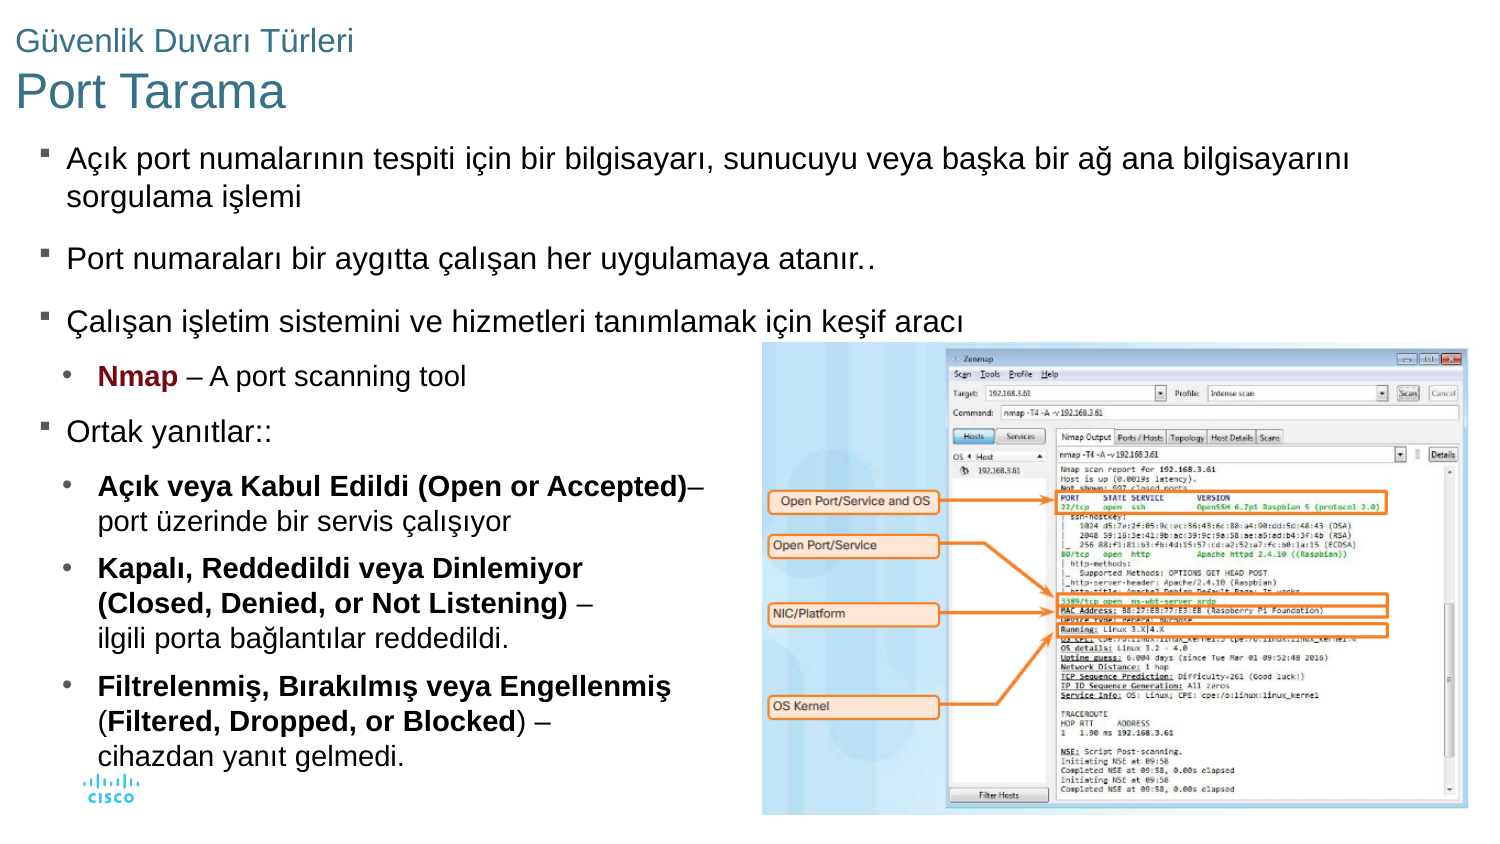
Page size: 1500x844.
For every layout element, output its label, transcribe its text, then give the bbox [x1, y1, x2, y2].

list Açık port numalarının tespiti için bir bilgisayarı, sunucuyu veya başka bir ağ ana bilgisayarını sorgulama işlemi Port numaraları bir aygıtta çalışan her uygulamaya atanır.. Çalışan işletim sistemini ve hizmetleri tanımlamak için keşif aracı Nmap – A port scanning tool Ortak yanıtlar:: Açık veya Kabul Edildi (Open or Accepted)– port üzerinde bir servis çalışıyor Kapalı, Reddedildi veya Dinlemiyor (Closed, Denied, or Not Listening) – ilgili porta bağlantılar reddedildi. Filtrelenmiş, Bırakılmış veya Engellenmiş (Filtered, Dropped, or Blocked) – cihazdan yanıt gelmedi. [23, 131, 1476, 813]
title Güvenlik Duvarı Türleri Port Tarama [0, 6, 1500, 131]
picture [762, 342, 1477, 815]
